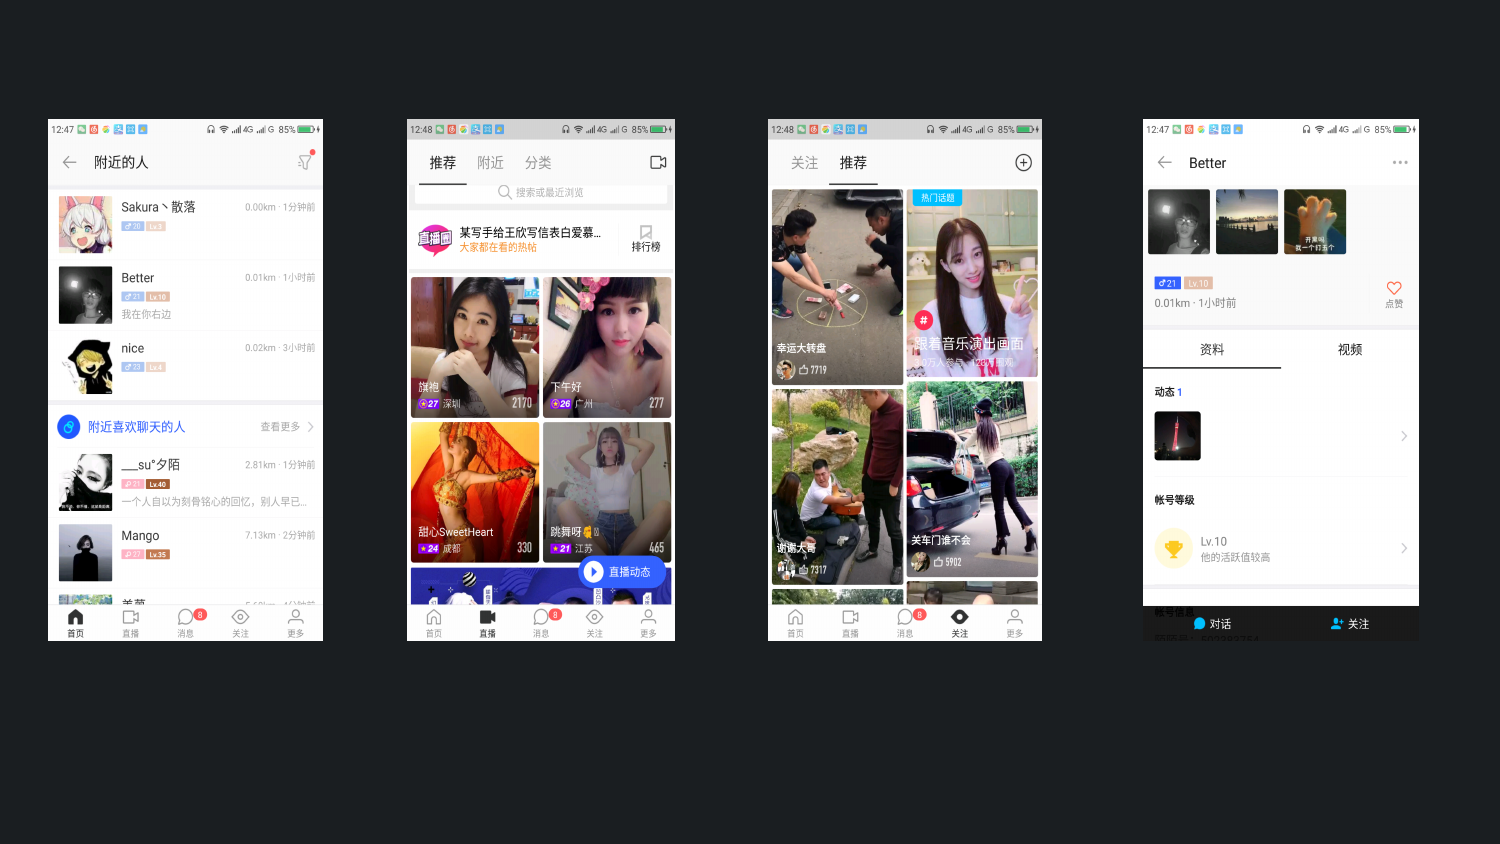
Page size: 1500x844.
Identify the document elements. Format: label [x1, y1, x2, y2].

picture [407, 118, 676, 642]
picture [768, 118, 1042, 642]
picture [47, 118, 323, 642]
picture [1143, 118, 1419, 642]
